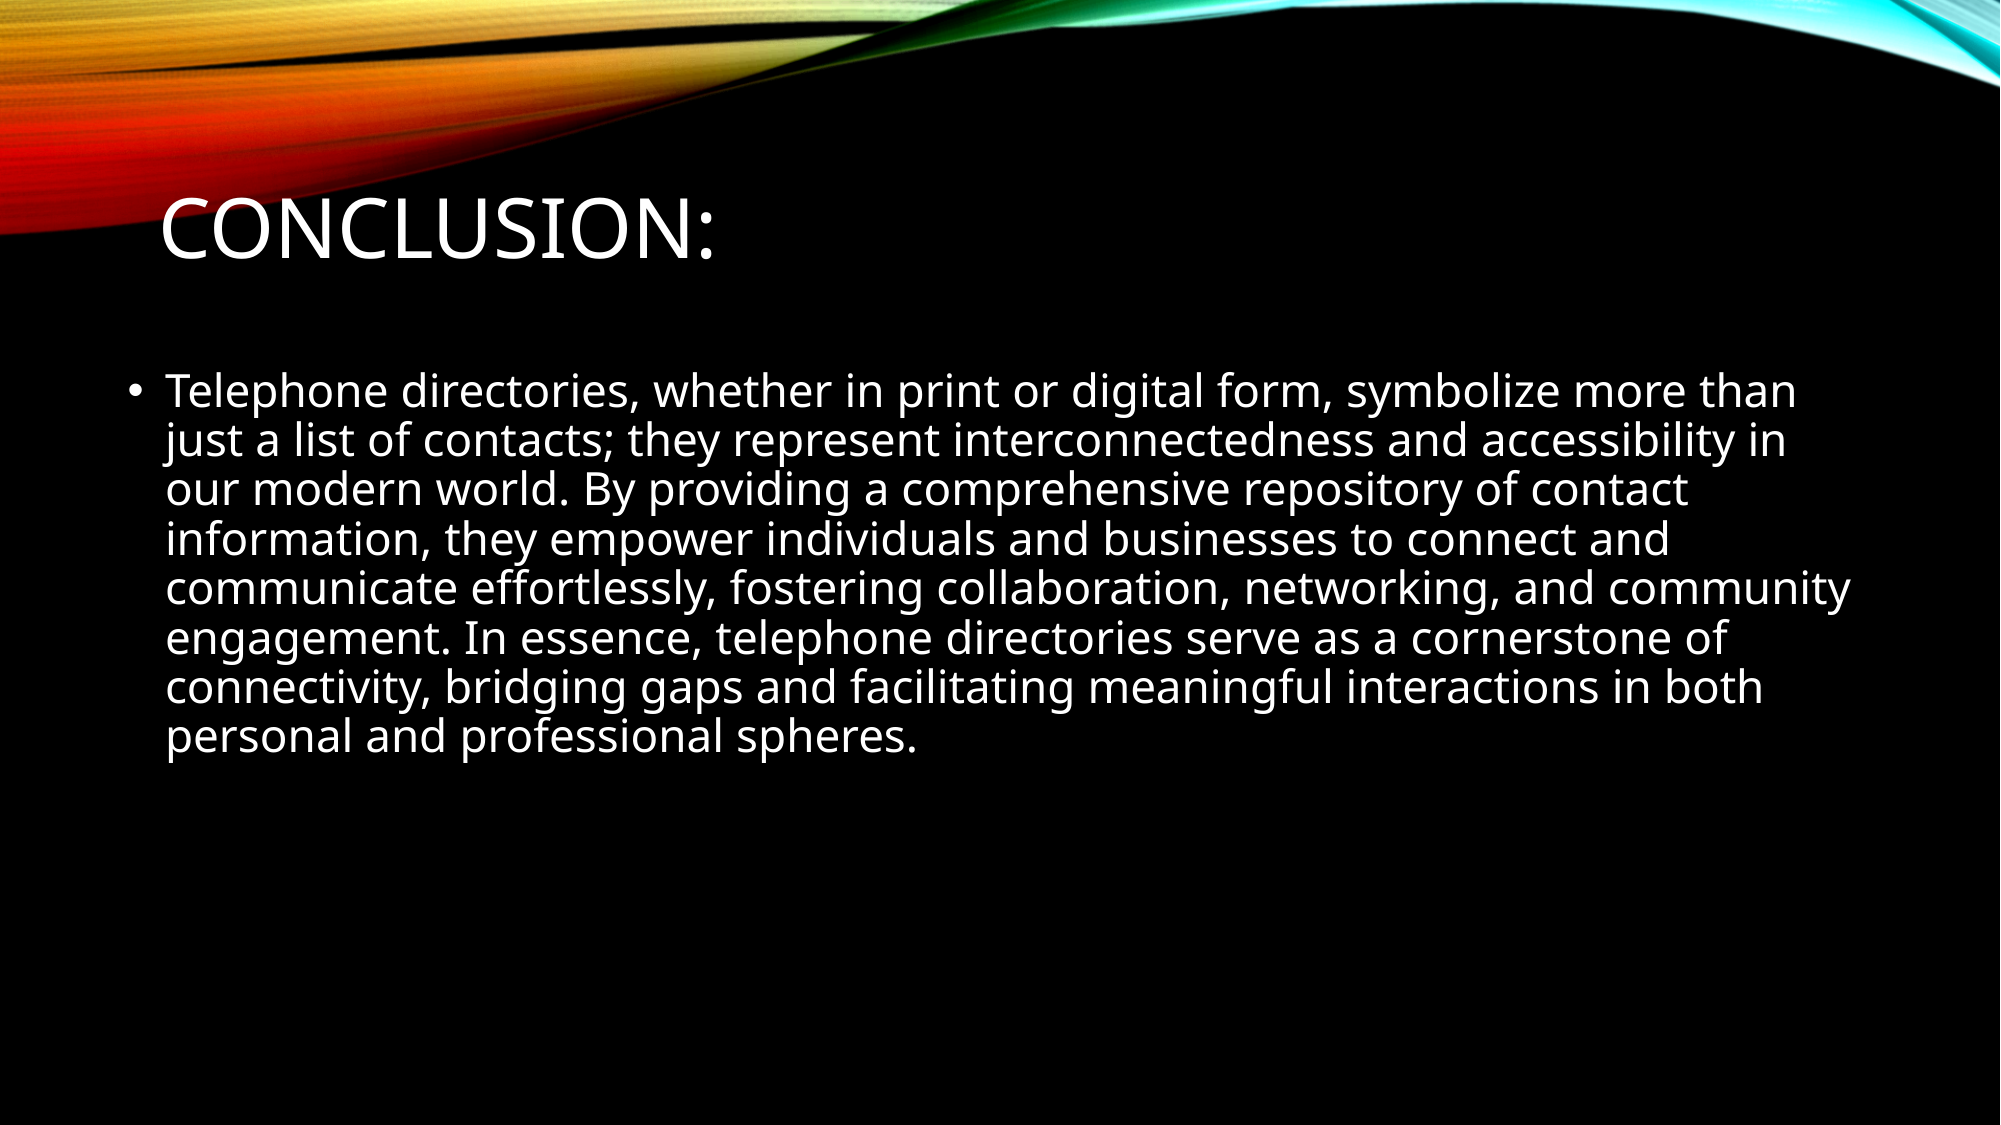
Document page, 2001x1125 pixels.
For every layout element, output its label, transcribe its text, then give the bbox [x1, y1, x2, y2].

list Telephone directories, whether in print or digital form, symbolize more than just a list of contacts; they represent interconnectedness and accessibility in our modern world. By providing a comprehensive repository of contact information, they empower individuals and businesses to connect and communicate effortlessly, fostering collaboration, networking, and community engagement. In essence, telephone directories serve as a cornerstone of connectivity, bridging gaps and facilitating meaningful interactions in both personal and professional spheres. [112, 360, 1888, 1021]
picture [0, 0, 2000, 237]
title CONCLUSION: [112, 125, 734, 338]
